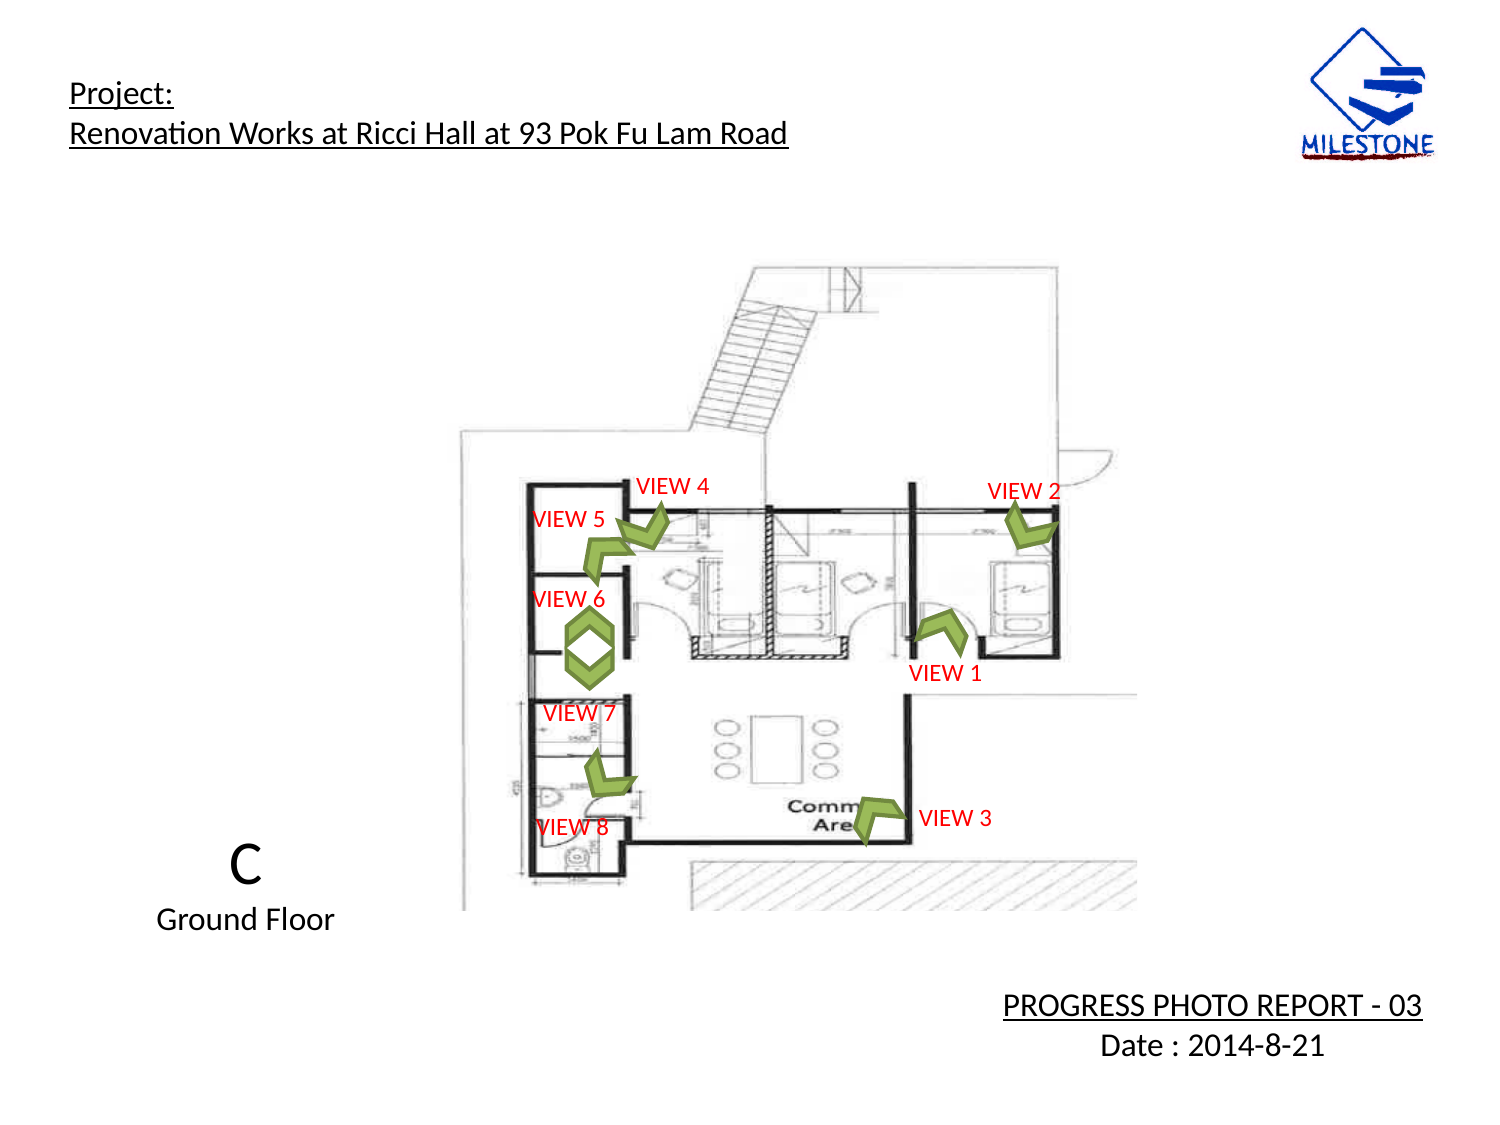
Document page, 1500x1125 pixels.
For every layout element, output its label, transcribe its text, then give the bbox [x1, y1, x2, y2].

text_box C Ground Floor [54, 814, 438, 944]
picture [407, 247, 1138, 911]
picture [1268, 10, 1465, 181]
text_box Project: Renovation Works at Ricci Hall at 93 Pok Fu Lam Road [54, 64, 945, 159]
text_box PROGRESS PHOTO REPORT - 03 Date : 2014-8-21 [960, 975, 1466, 1071]
